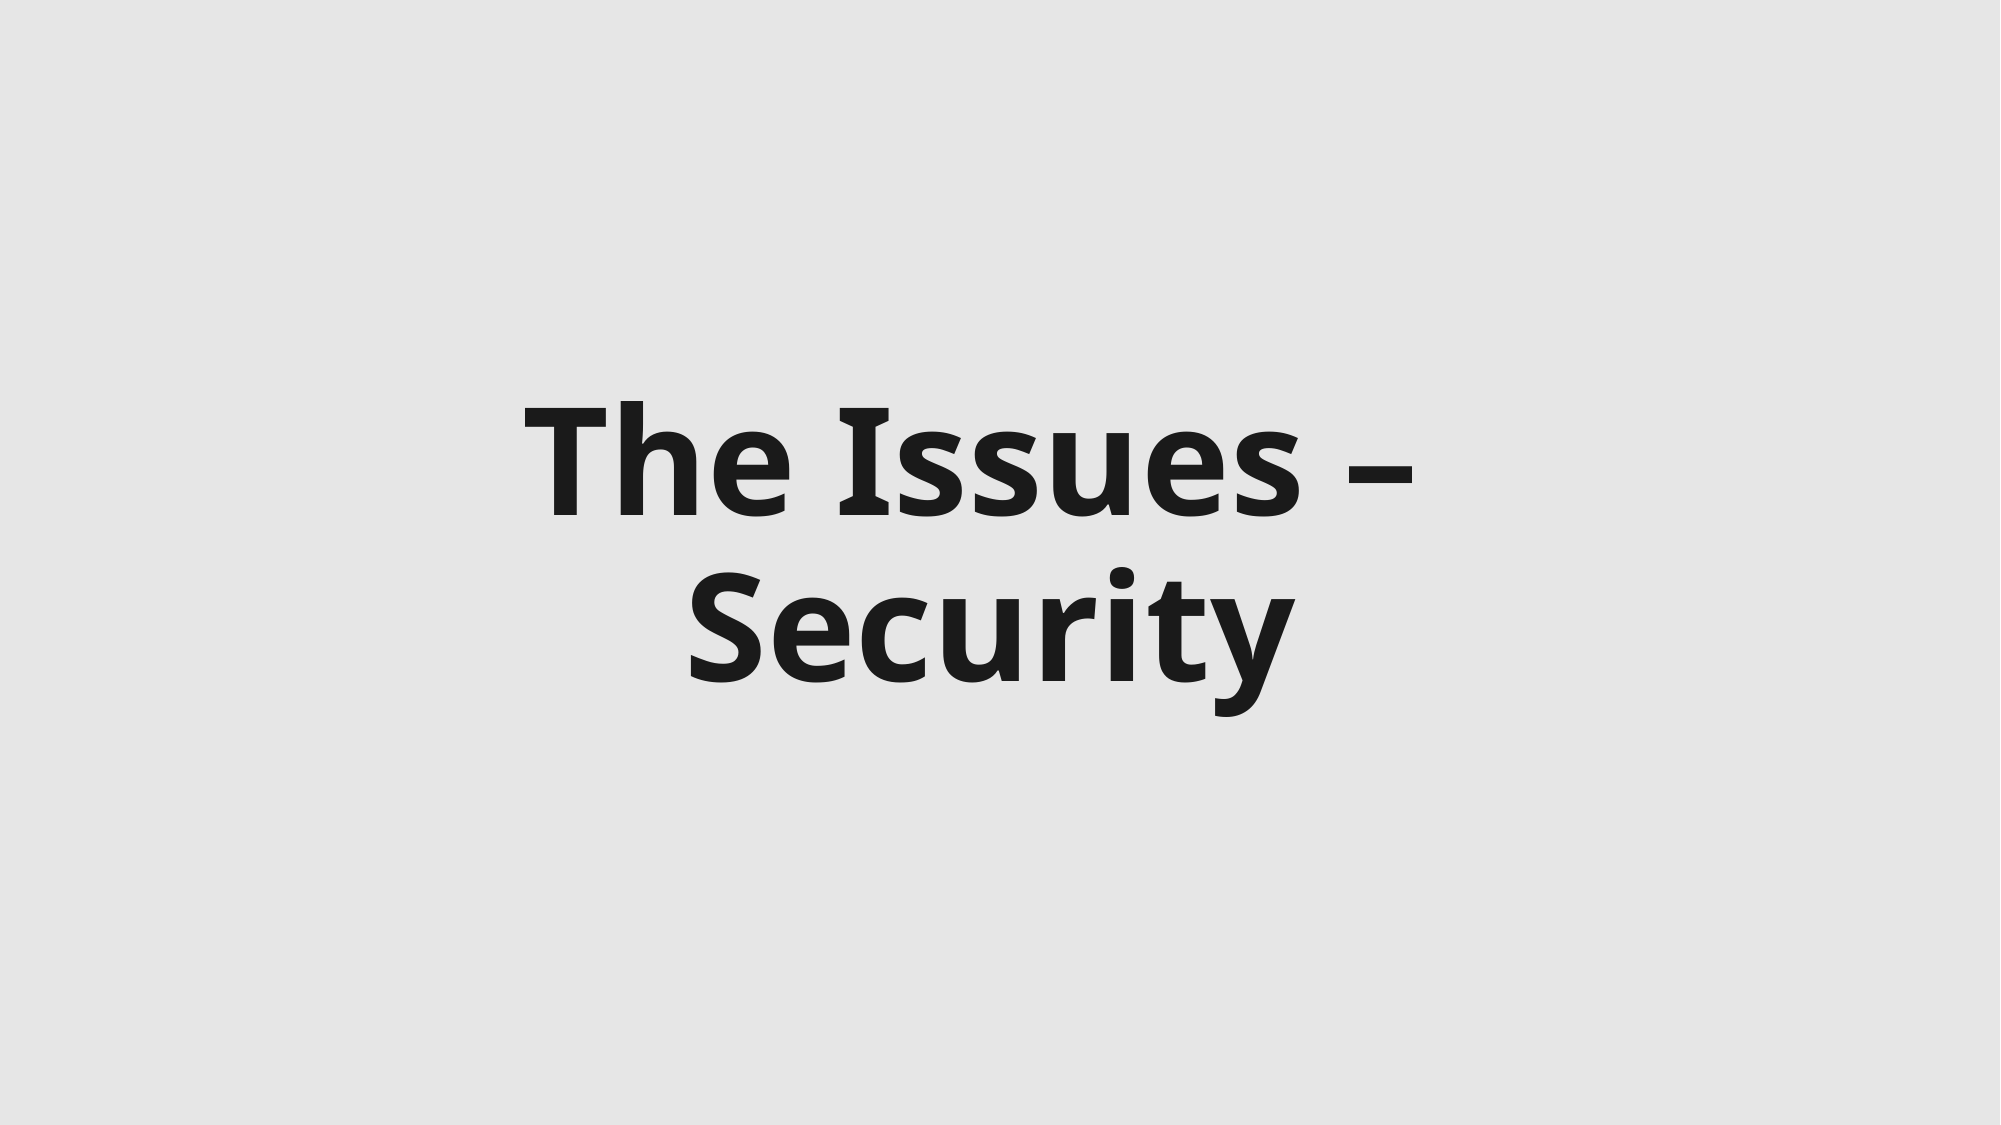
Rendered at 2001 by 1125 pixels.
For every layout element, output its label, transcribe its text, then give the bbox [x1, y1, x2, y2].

text_box The Issues – Security [360, 503, 1620, 713]
